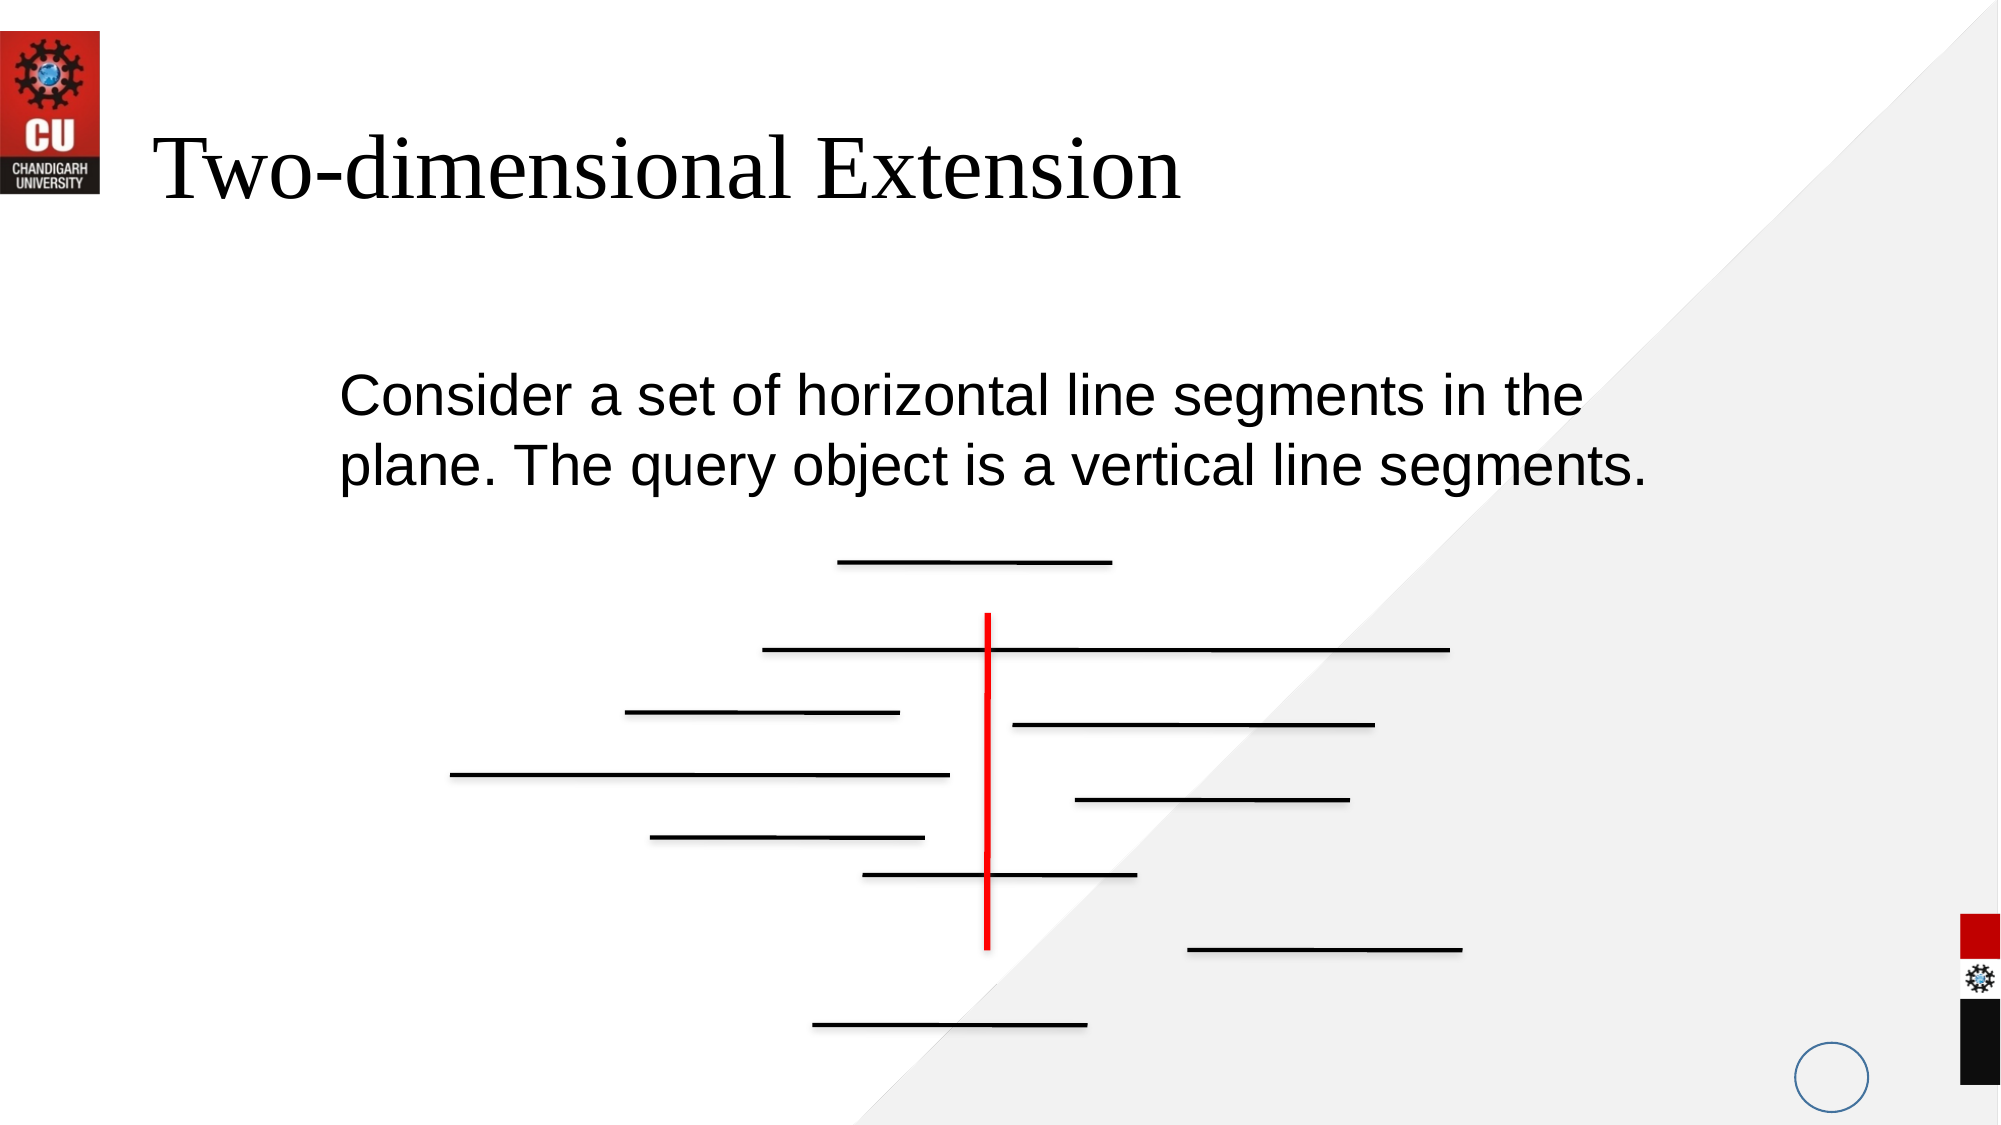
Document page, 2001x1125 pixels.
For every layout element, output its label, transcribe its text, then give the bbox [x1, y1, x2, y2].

picture [0, 0, 2001, 1125]
title Two-dimensional Extension [137, 59, 1863, 278]
text_box Consider a set of horizontal line segments in the plane. The query object is a vertical line segments. [324, 349, 1688, 505]
